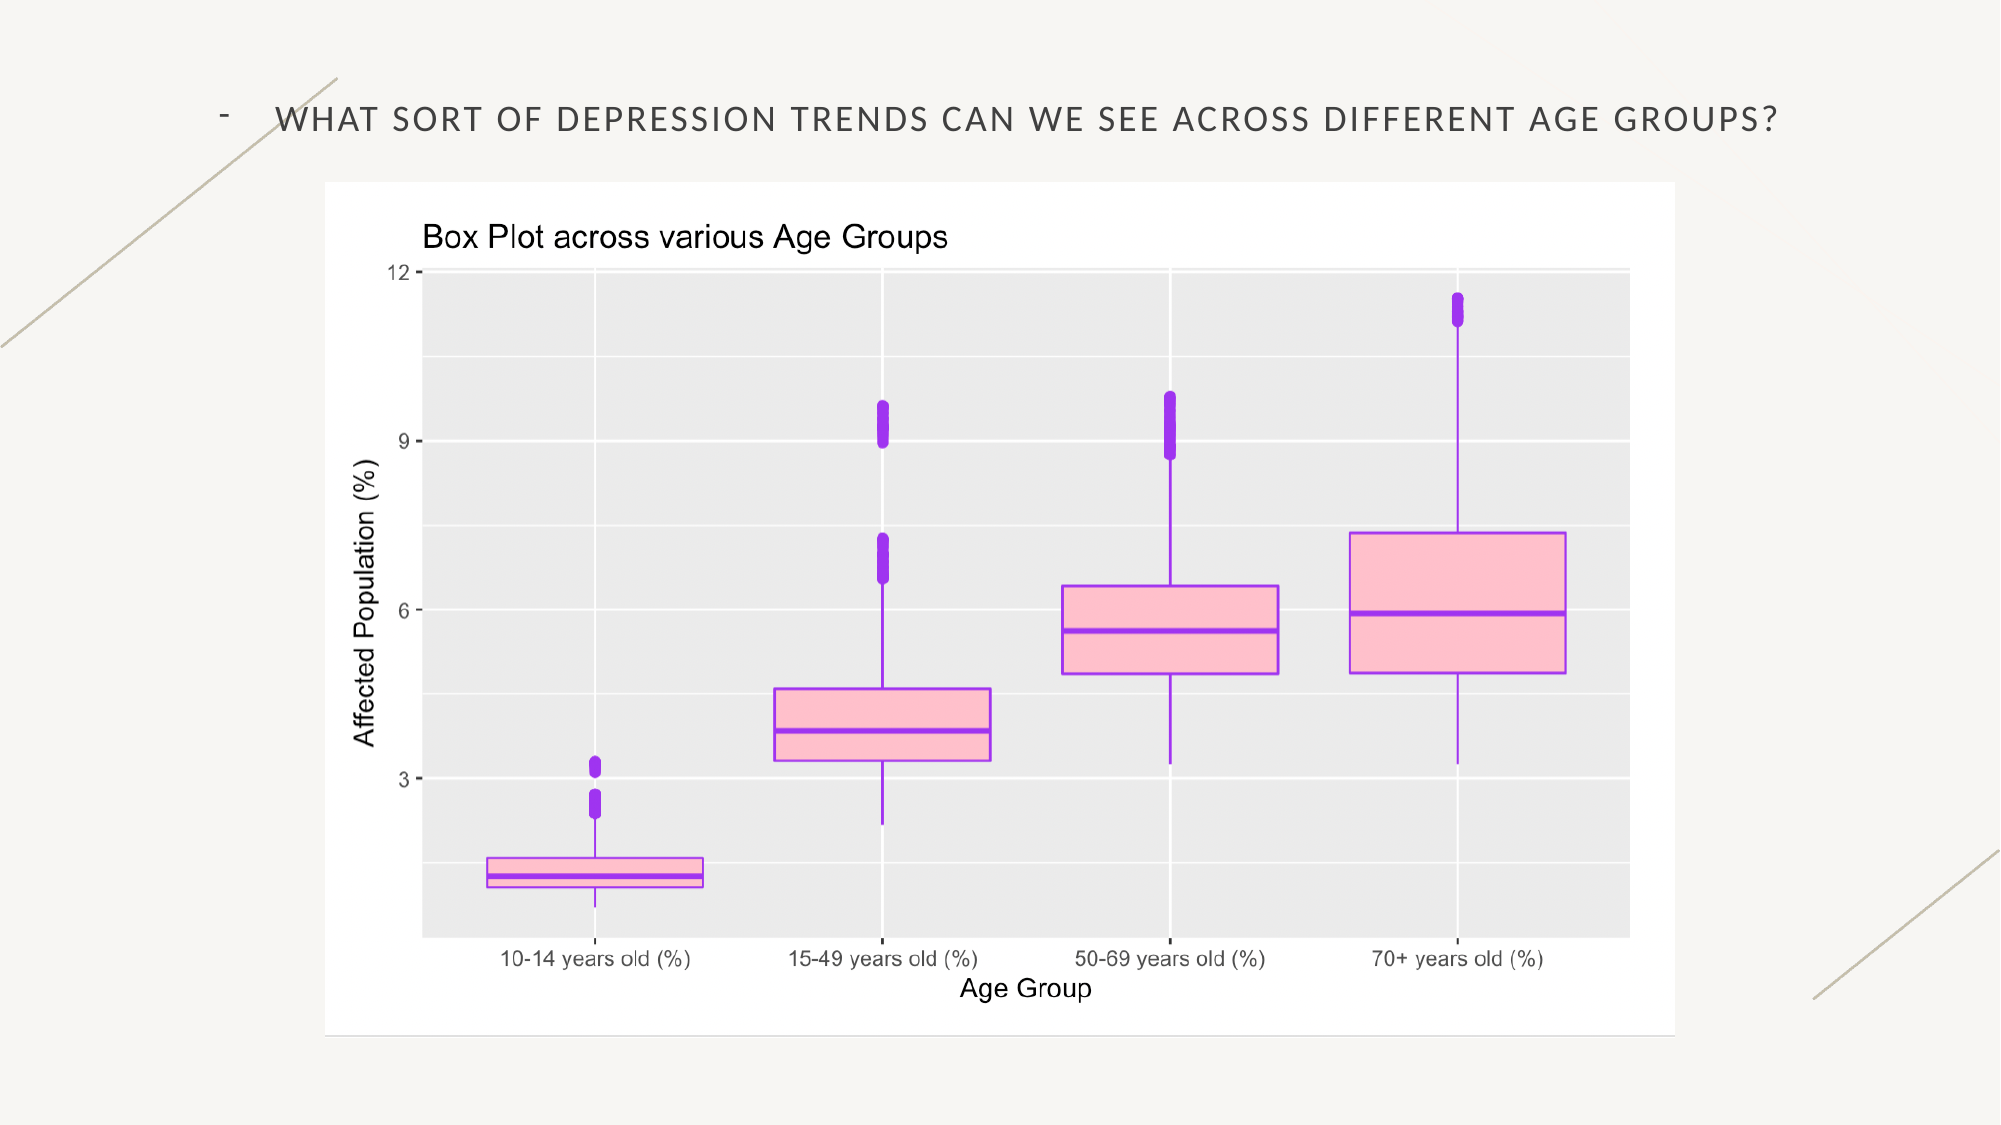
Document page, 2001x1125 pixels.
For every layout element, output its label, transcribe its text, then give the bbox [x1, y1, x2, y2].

title What sort of depression trends can we see across different age groups? [154, 10, 1846, 229]
picture [1812, 849, 2000, 1000]
picture [0, 77, 1675, 1038]
